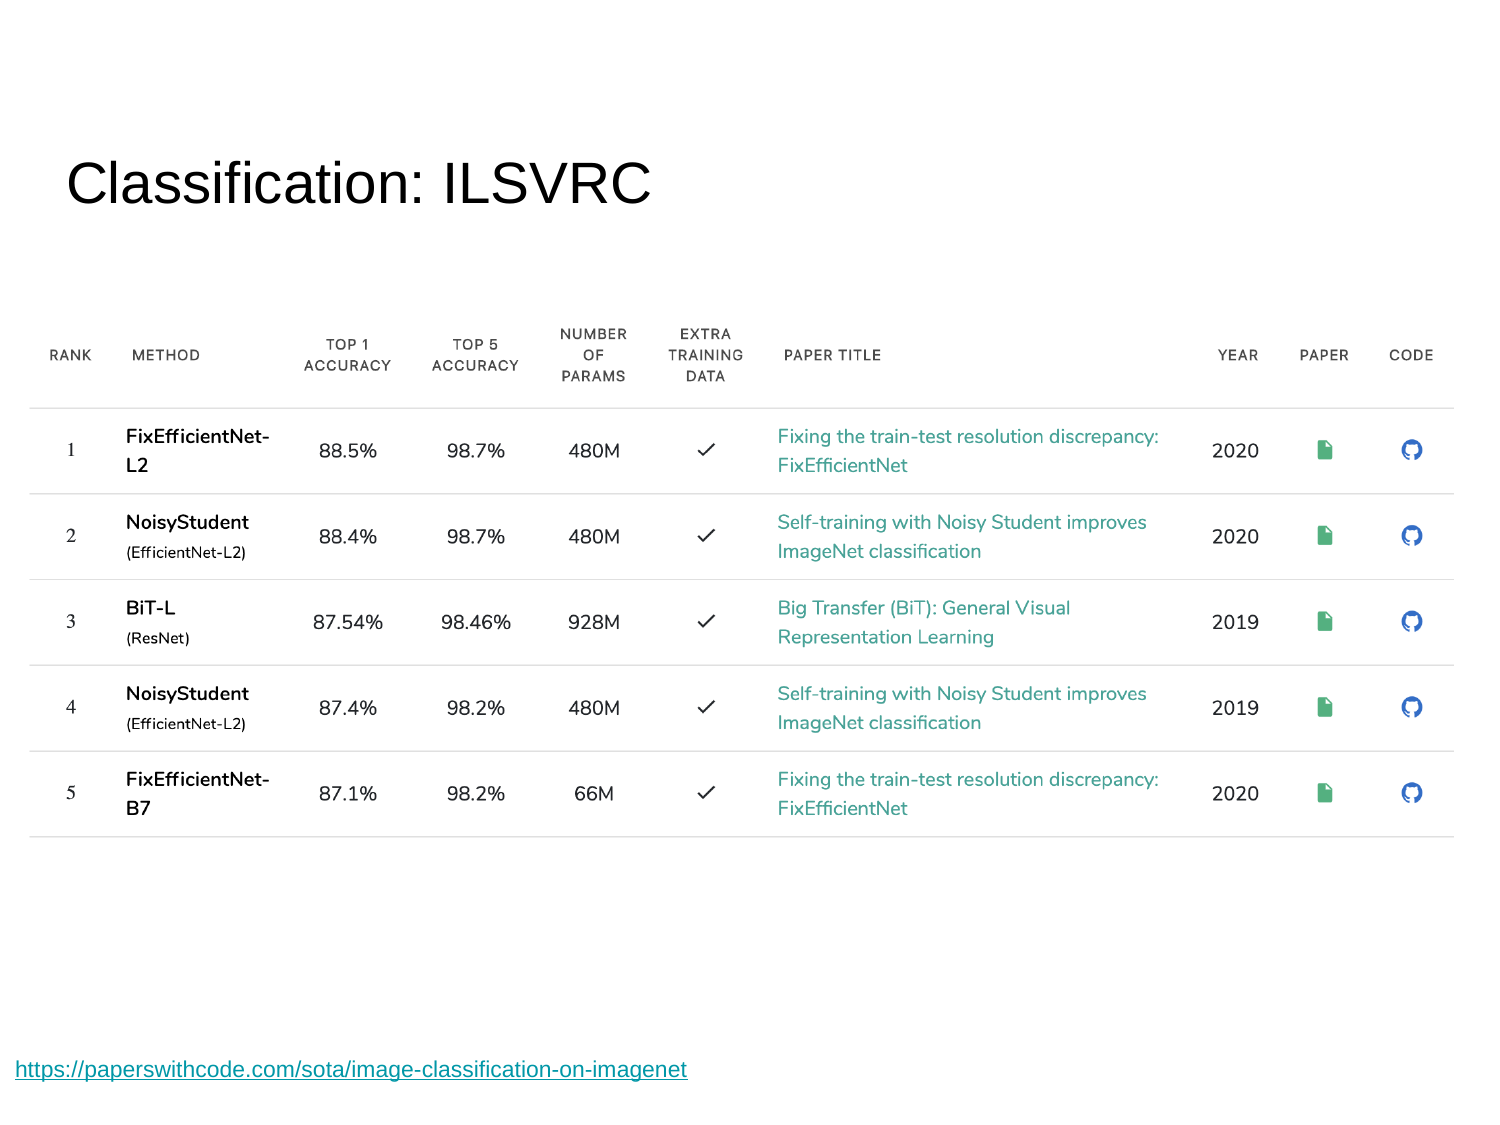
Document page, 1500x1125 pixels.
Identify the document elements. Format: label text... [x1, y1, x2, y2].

title Classification: ILSVRC [51, 129, 1449, 297]
picture [24, 302, 1476, 846]
text_box https://paperswithcode.com/sota/image-classification-on-imagenet [0, 1039, 897, 1125]
